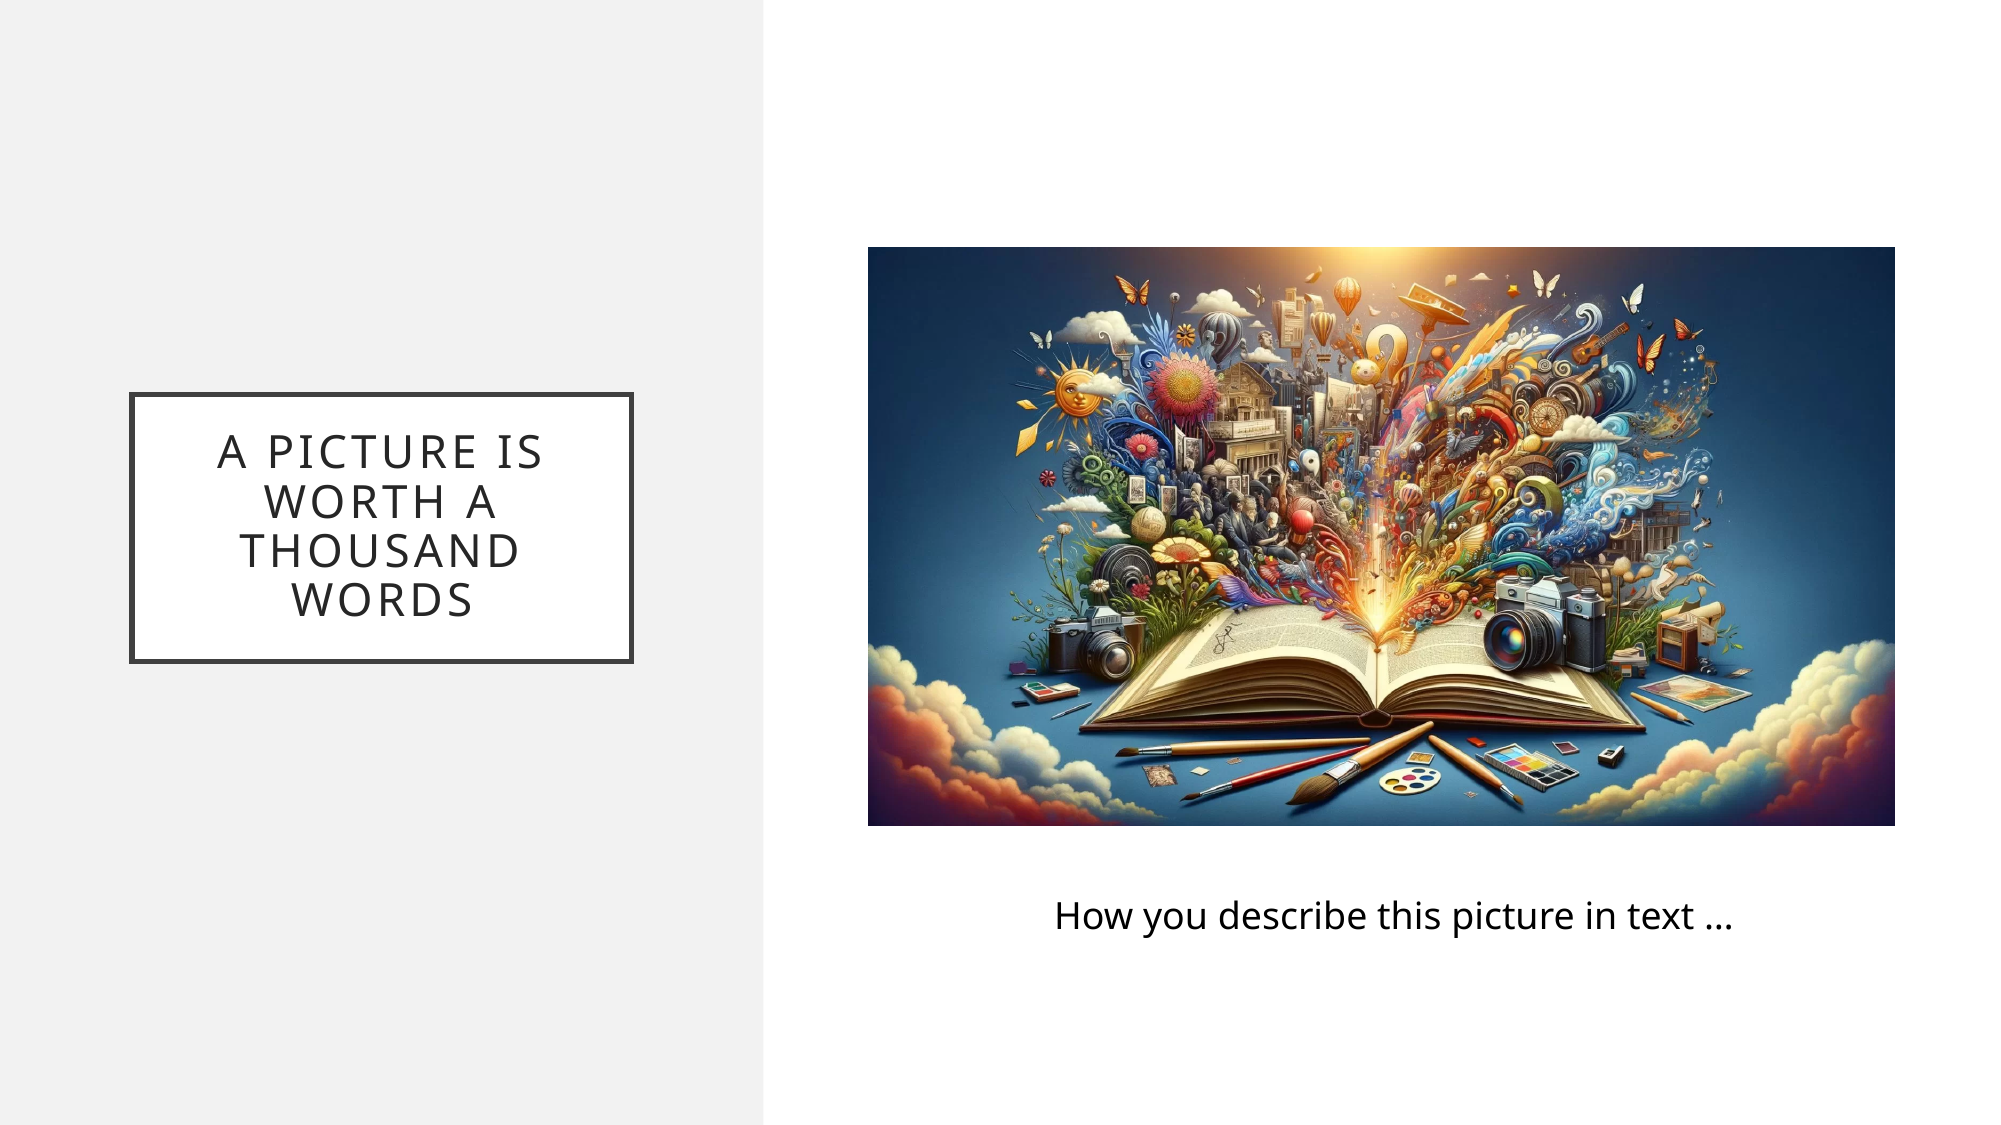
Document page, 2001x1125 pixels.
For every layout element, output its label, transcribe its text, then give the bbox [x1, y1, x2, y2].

text_box [762, 0, 2000, 1125]
text_box How you describe this picture in text … [1039, 884, 1750, 944]
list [868, 247, 1895, 826]
title A picture is worth a thousand words [129, 392, 634, 664]
